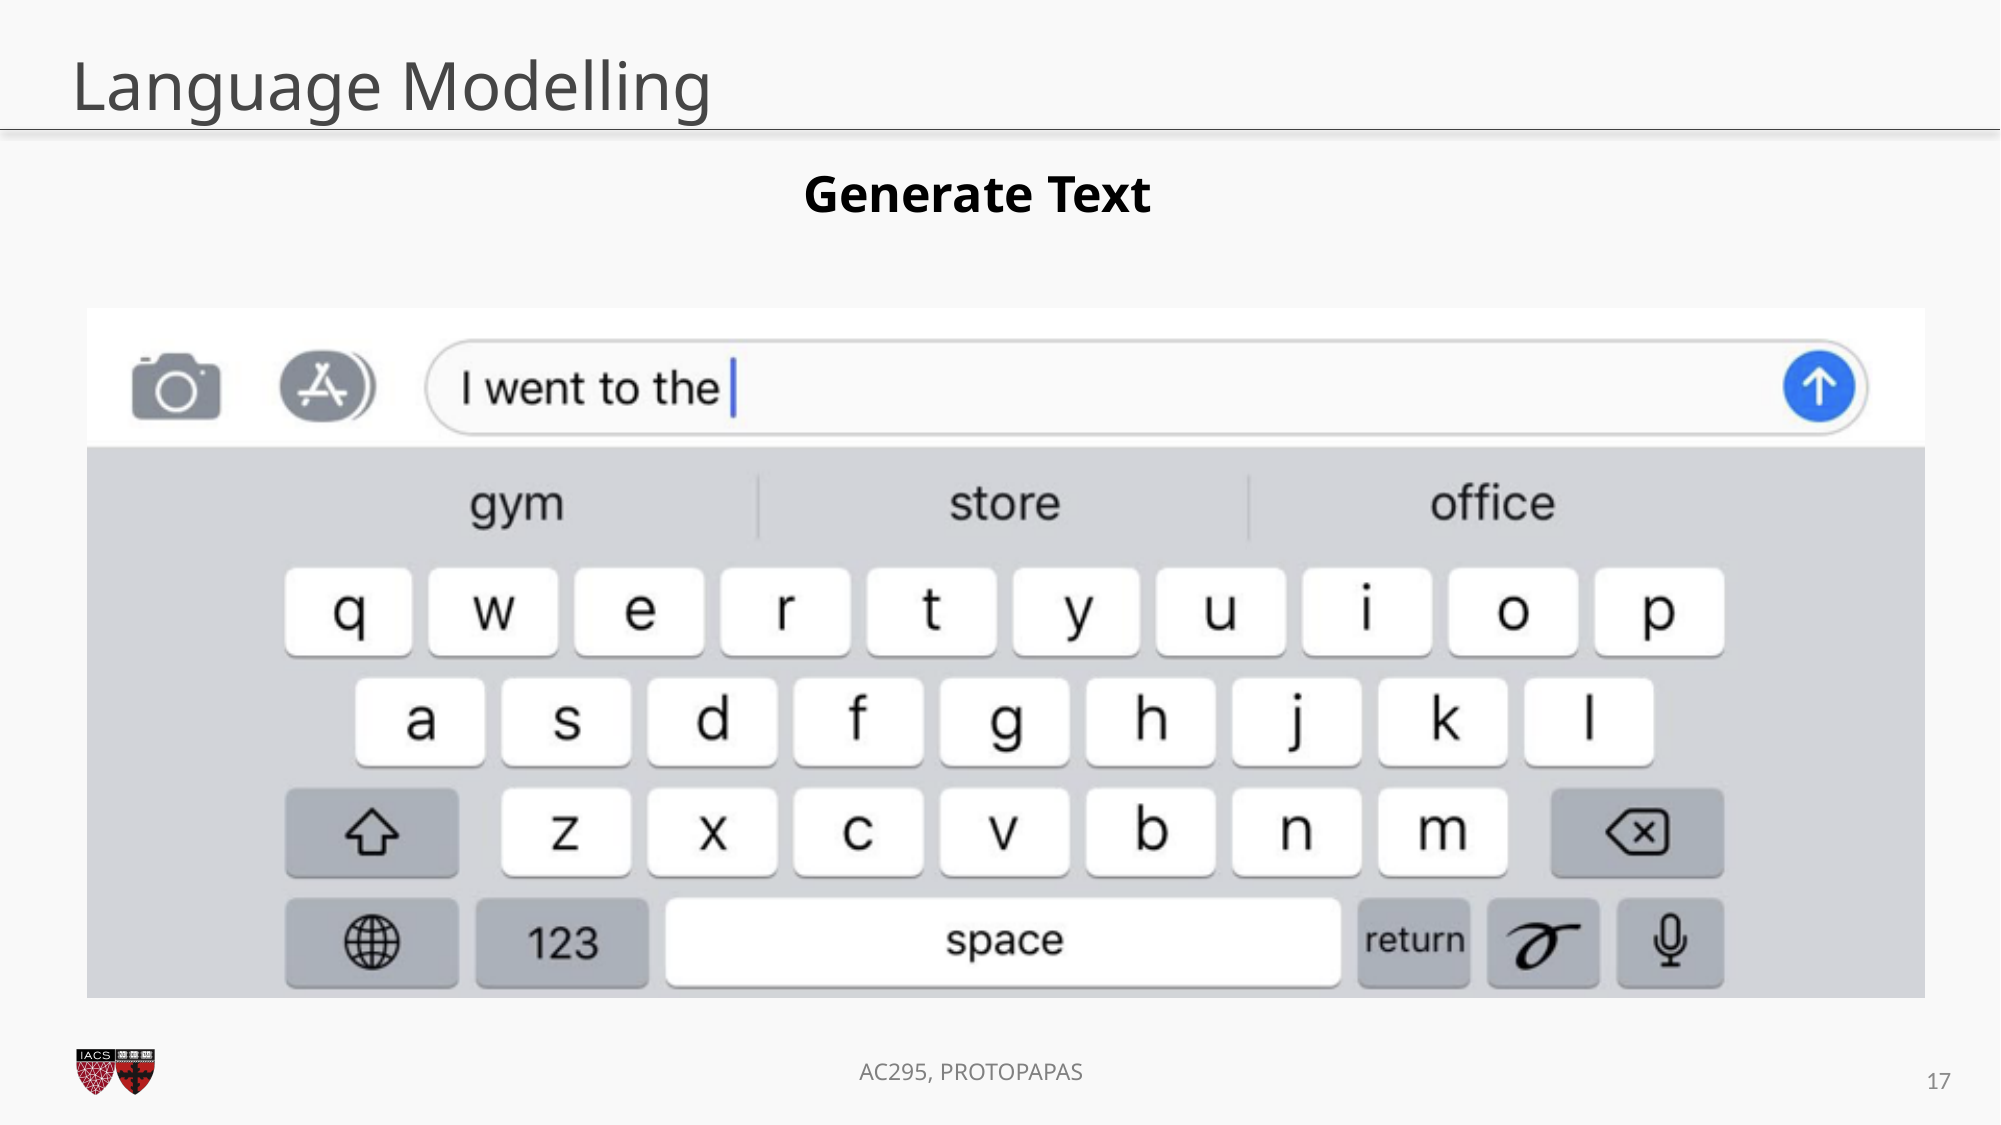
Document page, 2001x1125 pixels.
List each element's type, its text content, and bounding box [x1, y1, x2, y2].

picture [75, 1049, 155, 1095]
text_box Generate Text [171, 143, 1784, 264]
slide_number 17 [1500, 1050, 1967, 1110]
picture [87, 308, 1926, 999]
title Language Modelling [56, 36, 1524, 227]
